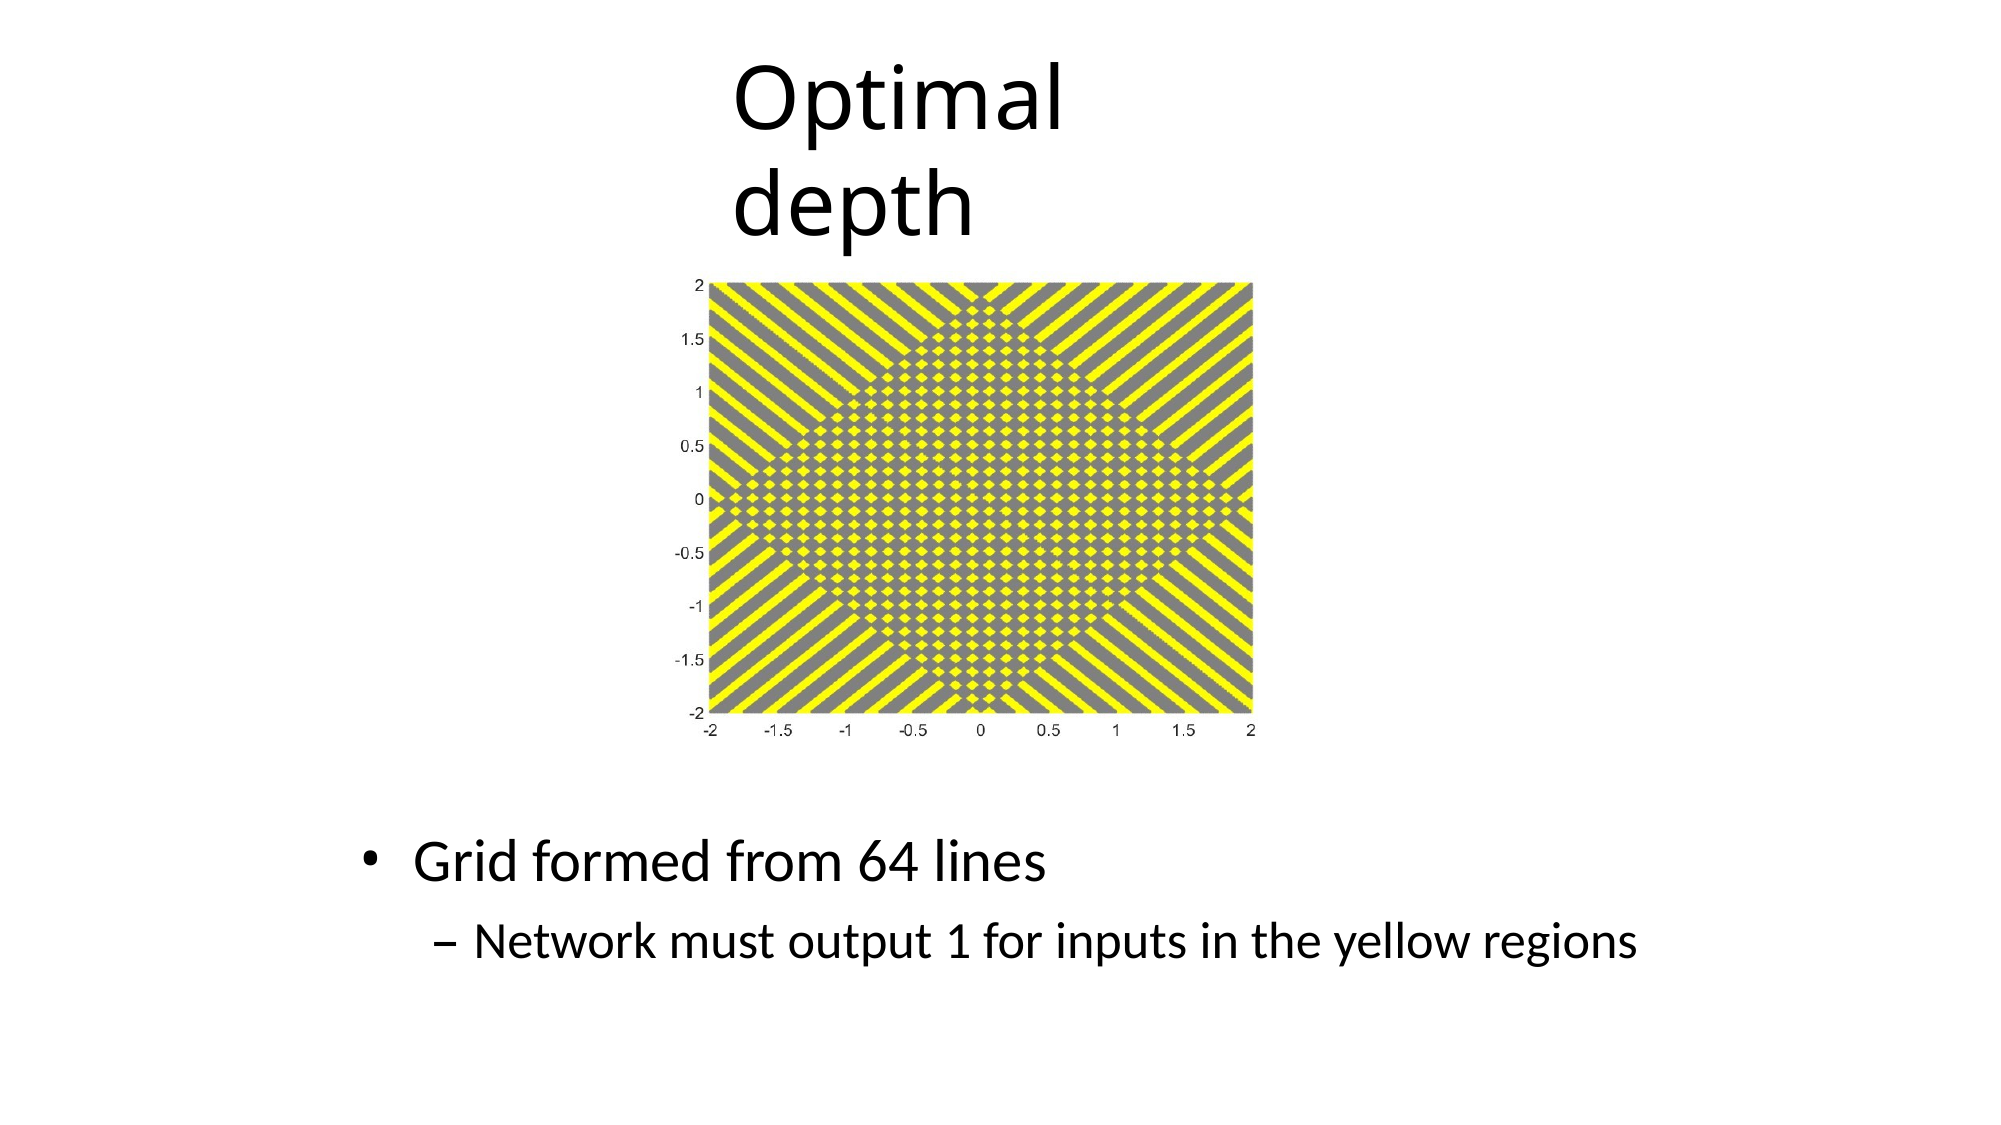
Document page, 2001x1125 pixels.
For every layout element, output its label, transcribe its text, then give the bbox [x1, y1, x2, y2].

picture [672, 271, 1258, 737]
title Optimal depth [729, 38, 1271, 253]
text_box Grid formed from 64 lines – Network must output 1 for inputs in the yellow regions [357, 803, 1651, 970]
